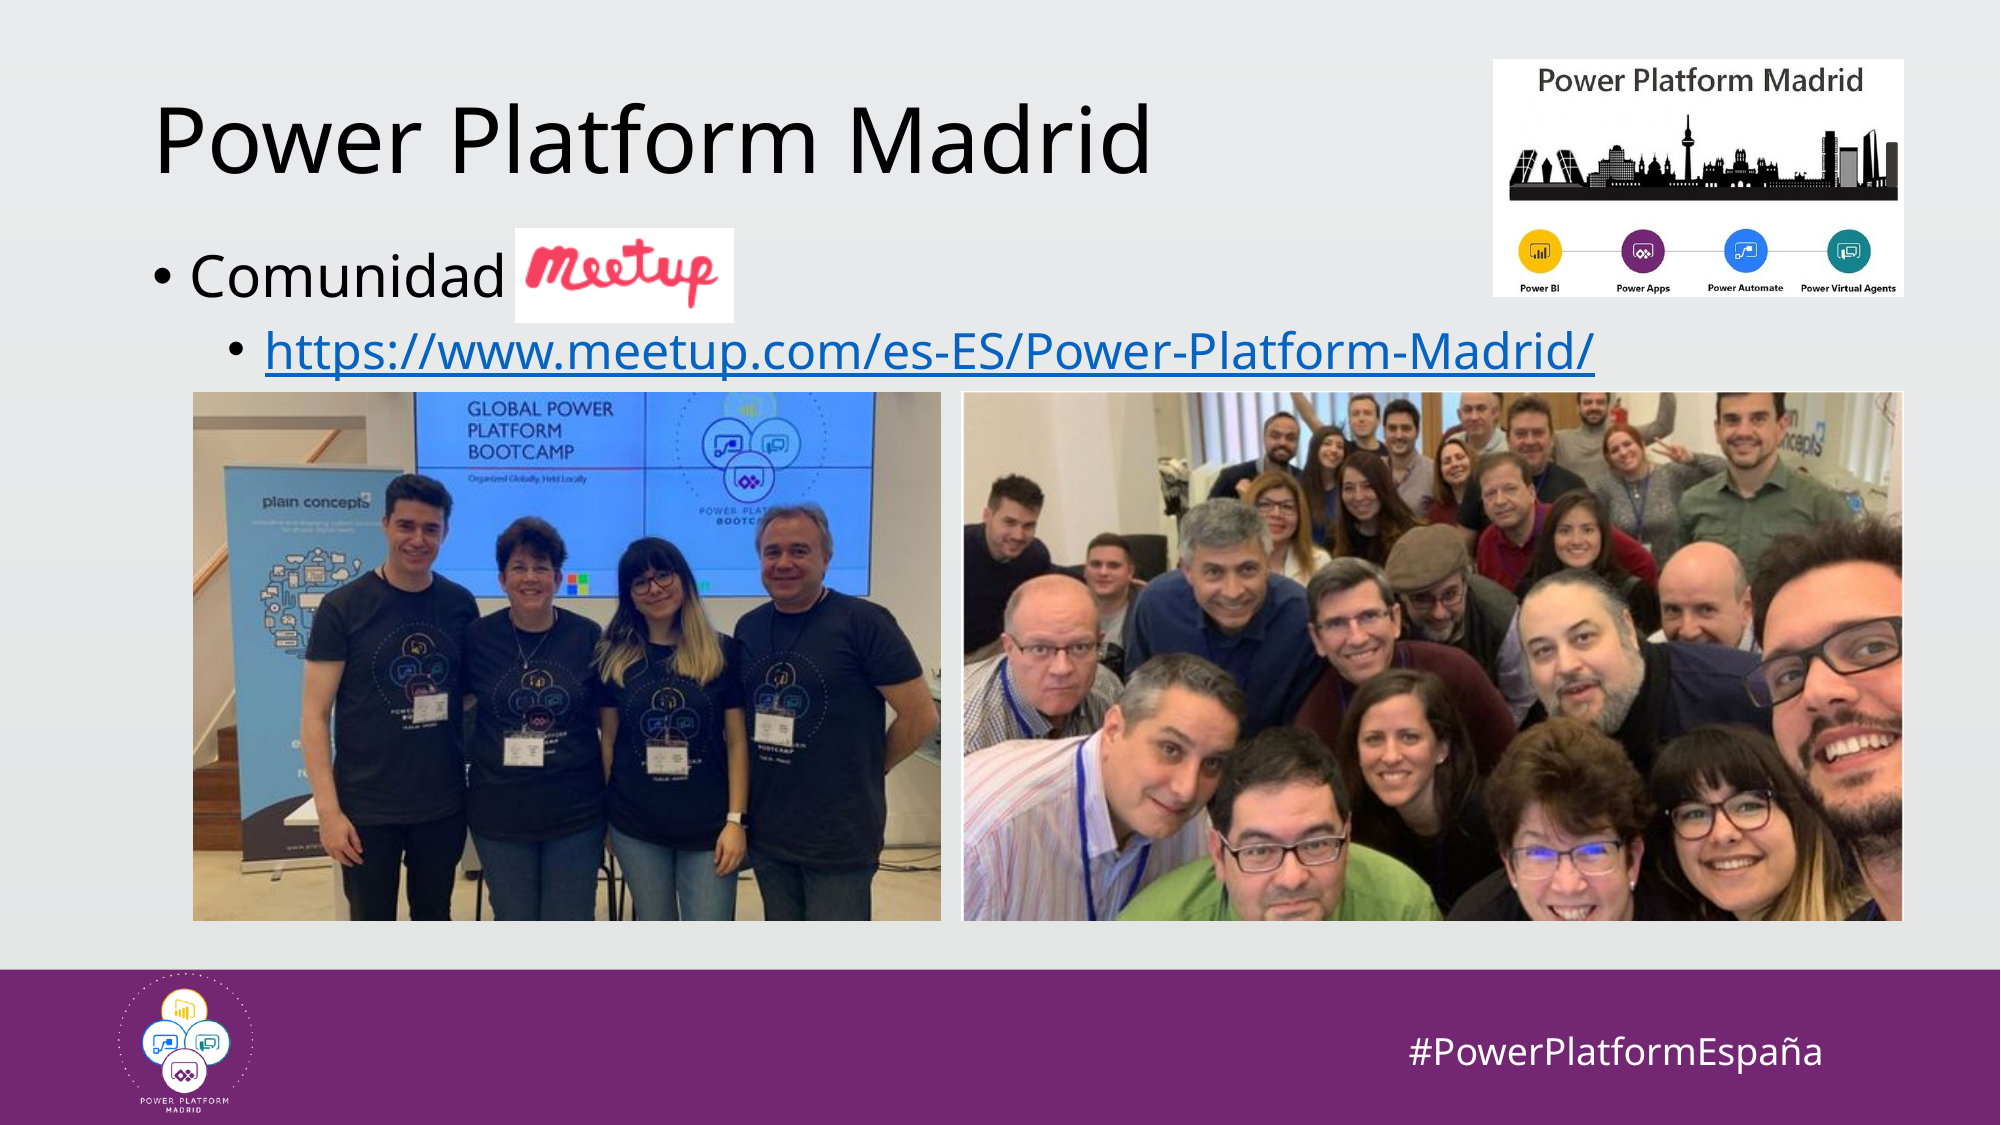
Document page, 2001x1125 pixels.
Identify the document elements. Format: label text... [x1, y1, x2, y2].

title Power Platform Madrid [137, 59, 1493, 229]
picture [514, 228, 734, 323]
picture [961, 391, 1904, 921]
list Comunidad https://www.meetup.com/es-ES/Power-Platform-Madrid/ [137, 239, 1863, 954]
picture [118, 973, 253, 1114]
picture [193, 392, 941, 921]
picture [1493, 59, 1904, 297]
